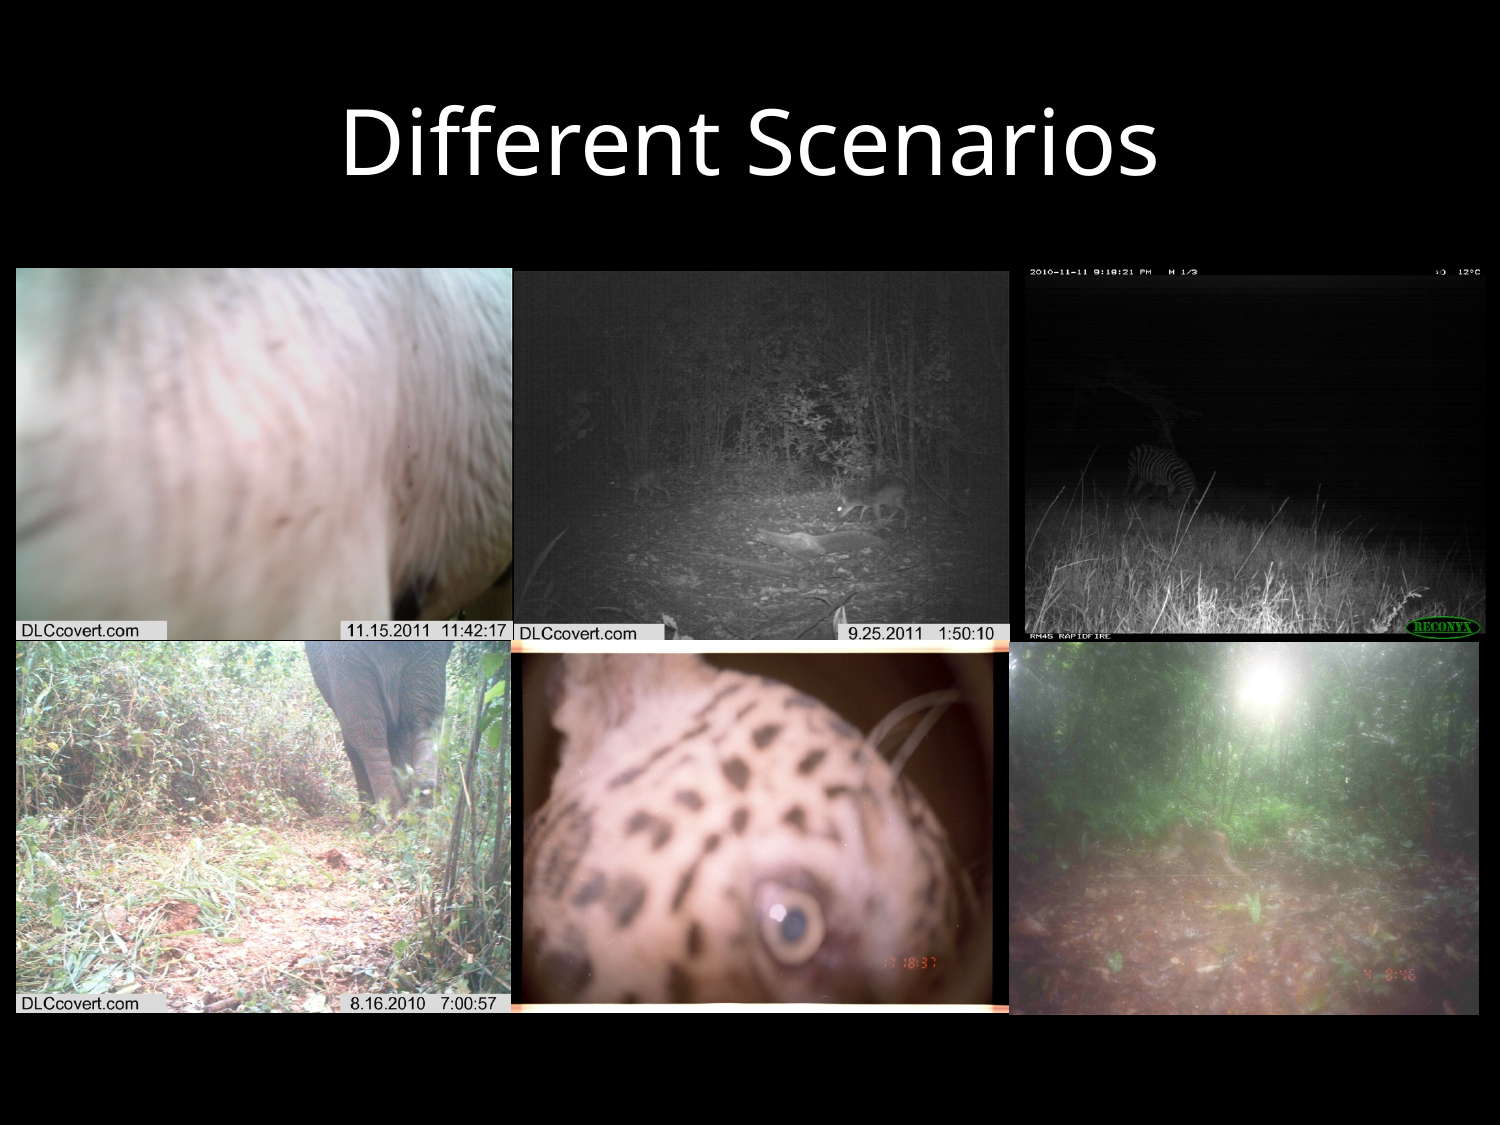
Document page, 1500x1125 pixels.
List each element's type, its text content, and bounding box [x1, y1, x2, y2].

picture [1024, 269, 1487, 639]
picture [15, 267, 1480, 1015]
title Different Scenarios [75, 45, 1425, 233]
